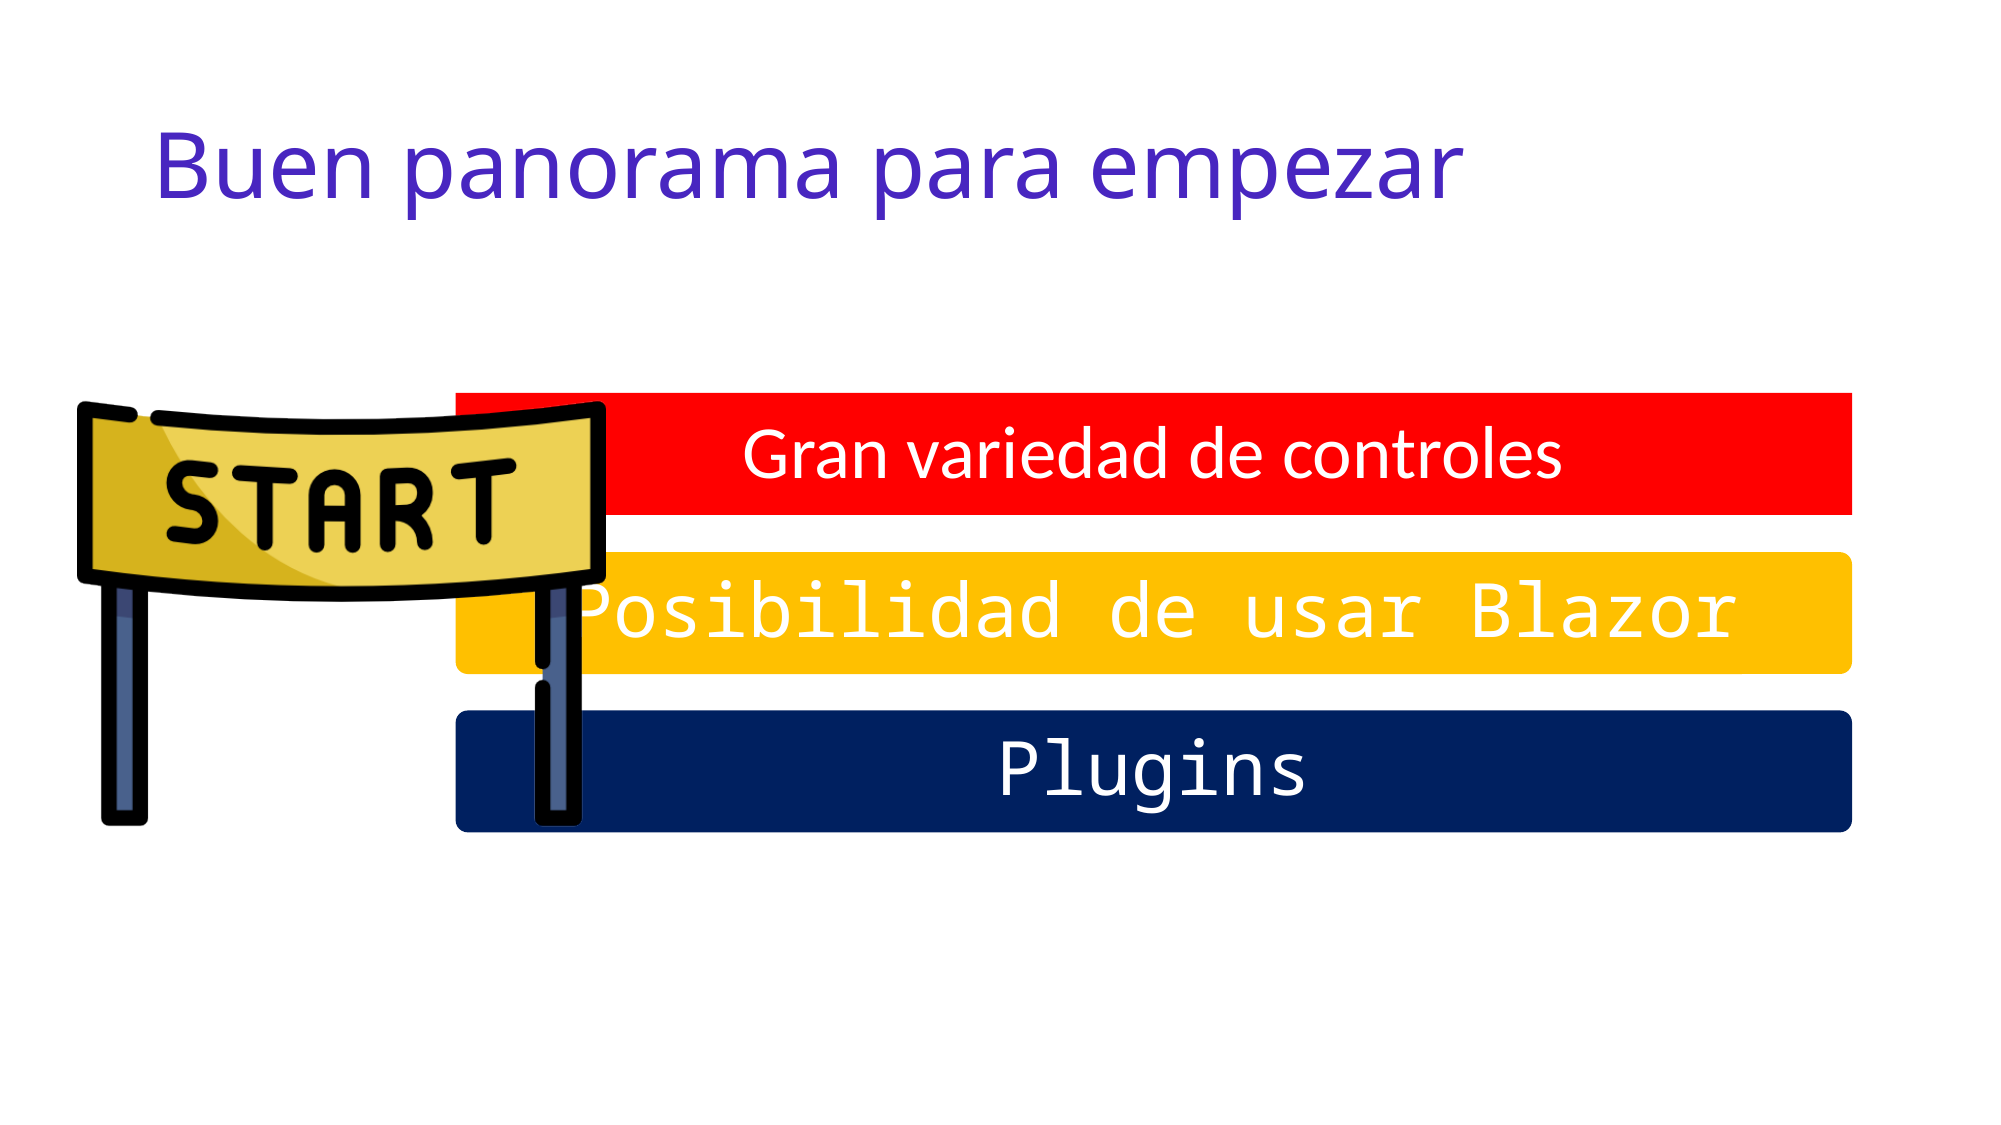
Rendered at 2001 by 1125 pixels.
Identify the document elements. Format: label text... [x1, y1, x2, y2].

list Gran variedad de controles [606, 392, 1853, 515]
picture [77, 349, 606, 878]
title Buen panorama para empezar [137, 59, 1863, 278]
text_box Posibilidad de usar Blazor [606, 552, 1853, 675]
text_box Plugins [606, 710, 1853, 833]
